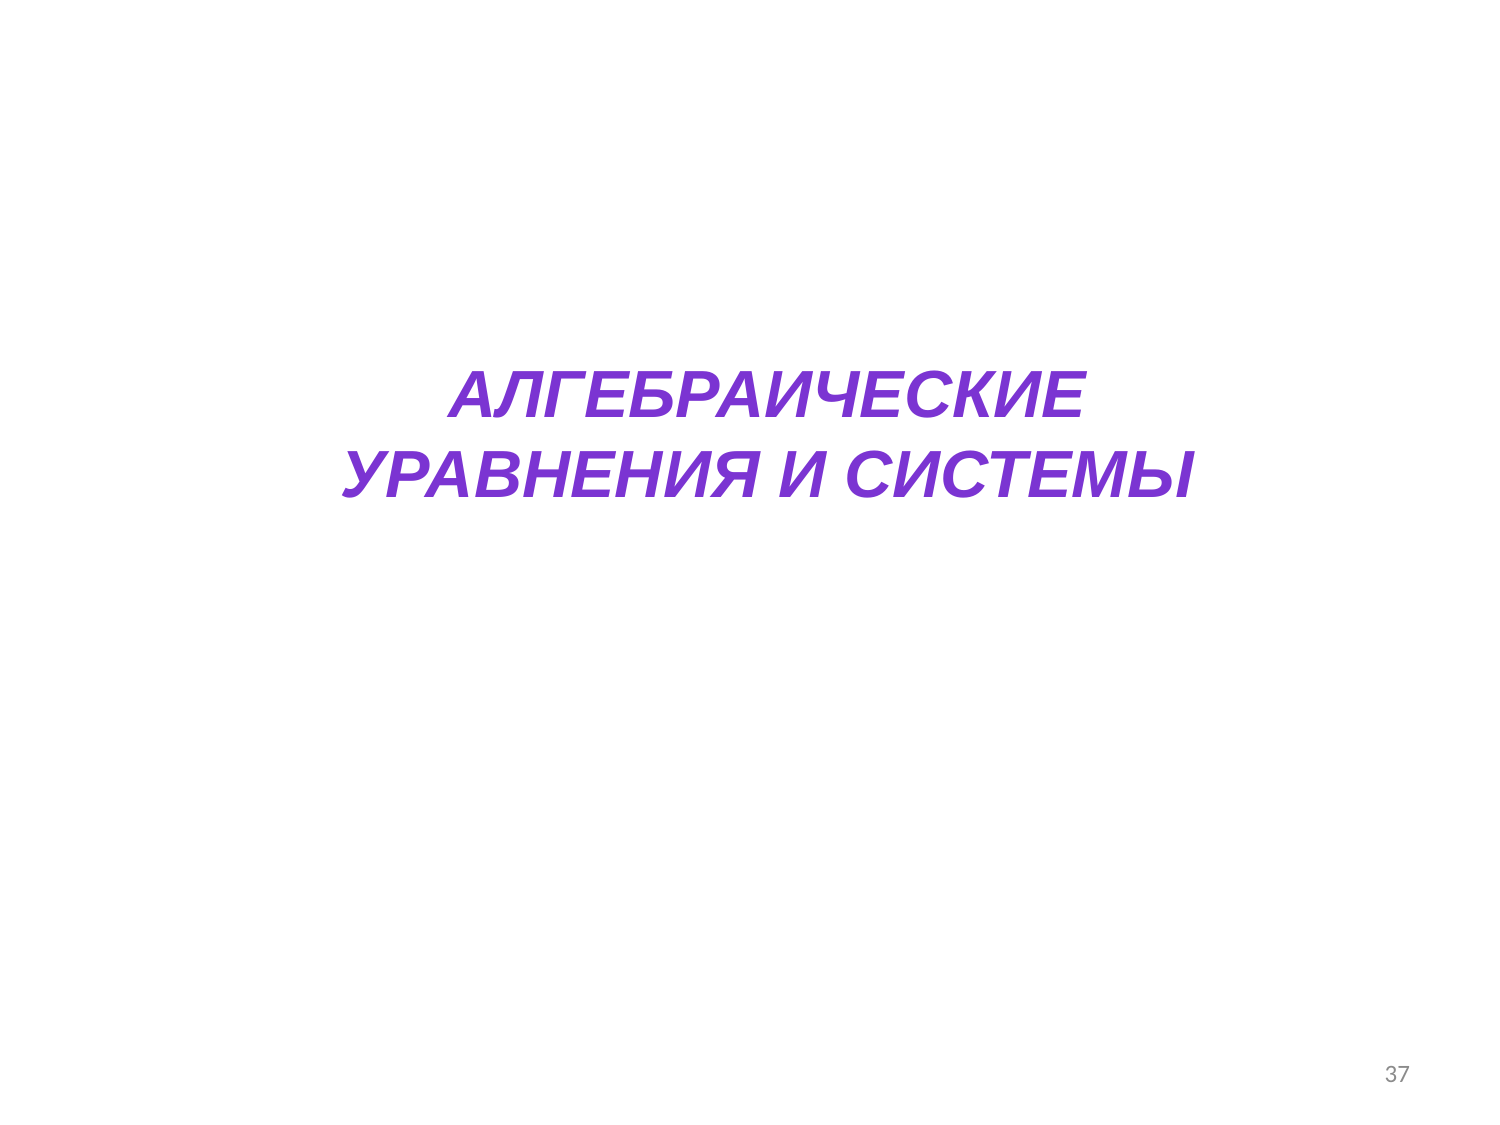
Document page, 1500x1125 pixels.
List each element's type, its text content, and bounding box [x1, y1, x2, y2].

slide_number 37 [1074, 1042, 1425, 1103]
text_box Алгебраические уравнения и системы [281, 343, 1254, 518]
